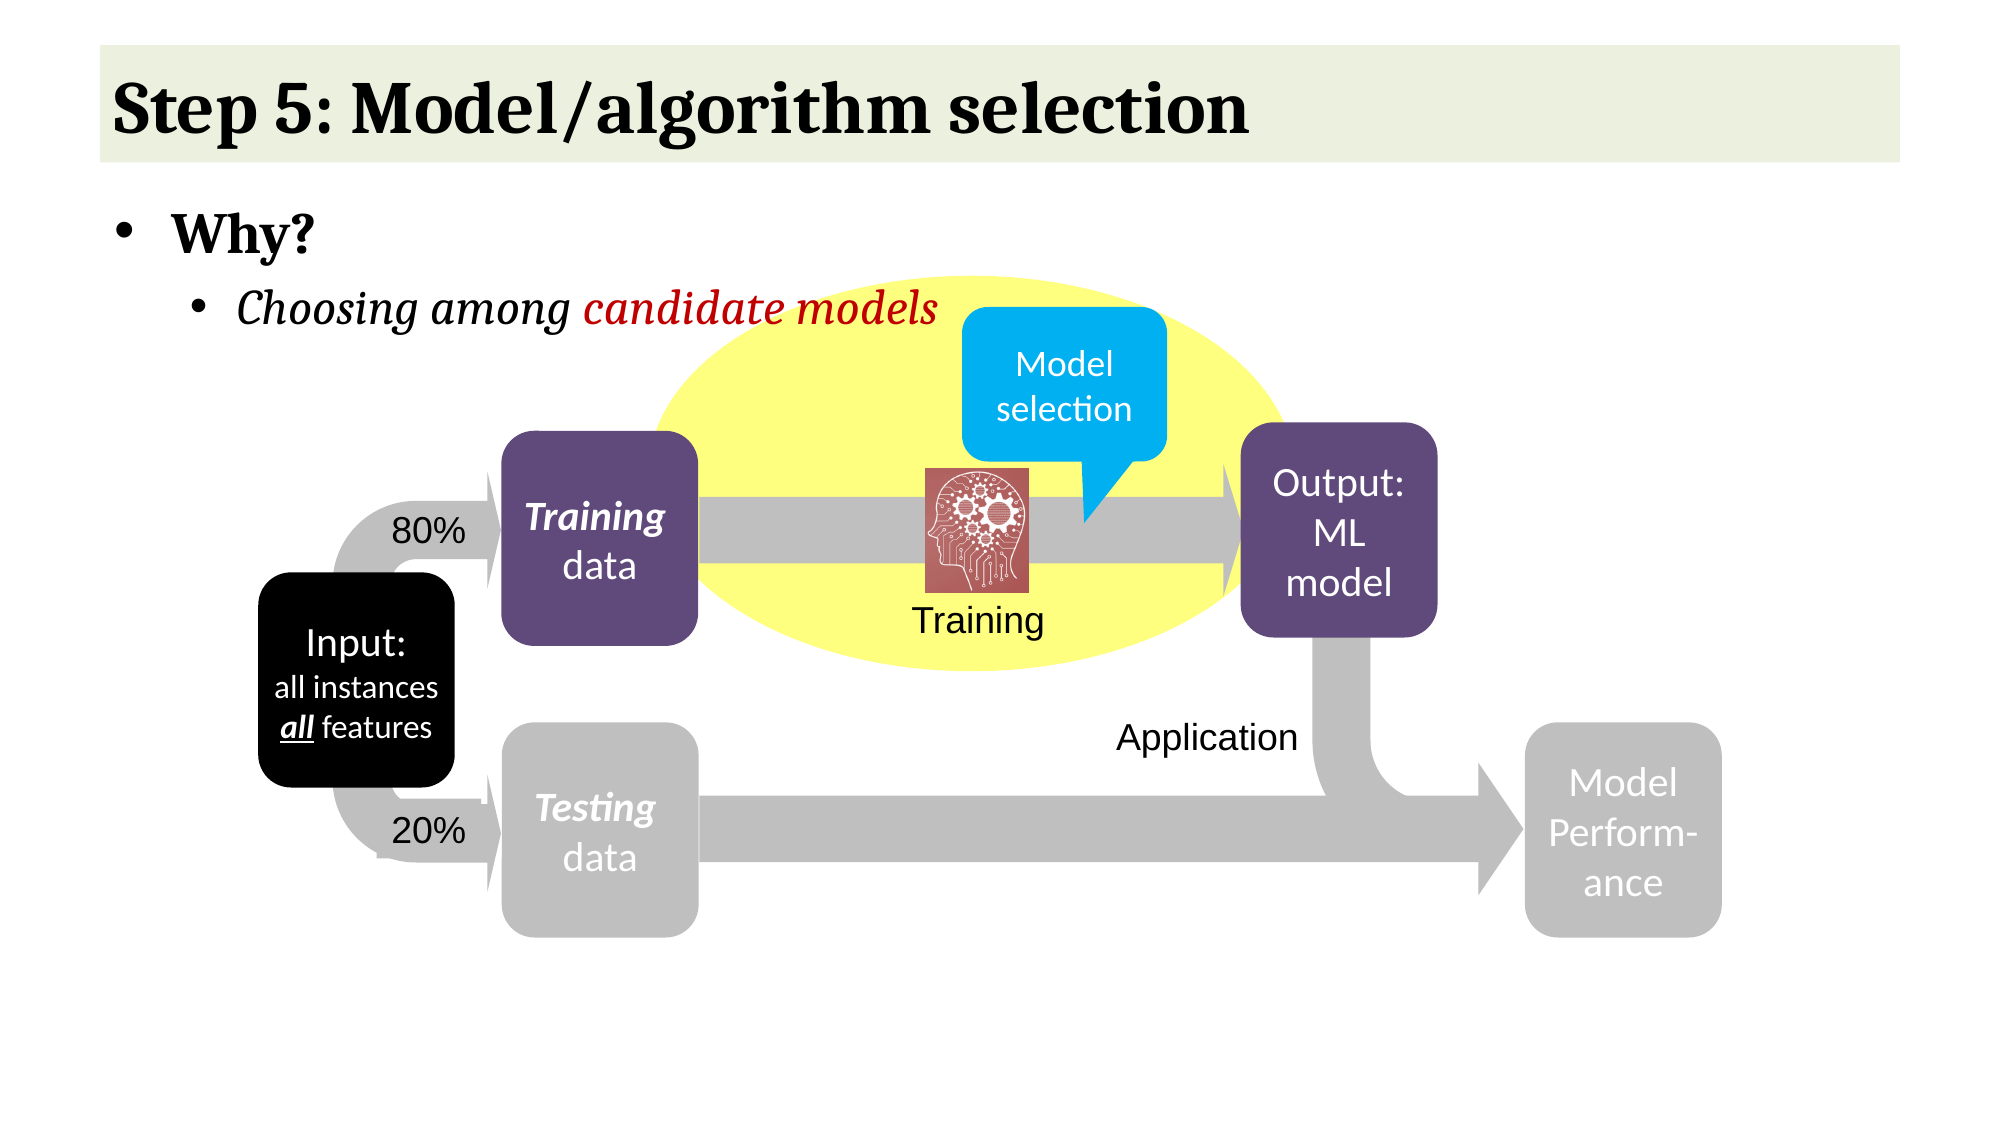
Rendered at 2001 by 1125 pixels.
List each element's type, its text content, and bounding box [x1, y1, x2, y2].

title Step 5: Model/algorithm selection [99, 44, 1901, 163]
text_box Input: all instances all features [256, 570, 457, 790]
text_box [332, 430, 694, 647]
list Why? Choosing among candidate models [99, 187, 1541, 1066]
text_box [703, 760, 1522, 898]
text_box Model selection [959, 304, 1170, 420]
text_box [332, 722, 699, 938]
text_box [699, 422, 1438, 650]
text_box Model Perform- ance [1522, 720, 1724, 940]
text_box [1310, 659, 1406, 793]
text_box Application [1101, 705, 1314, 766]
